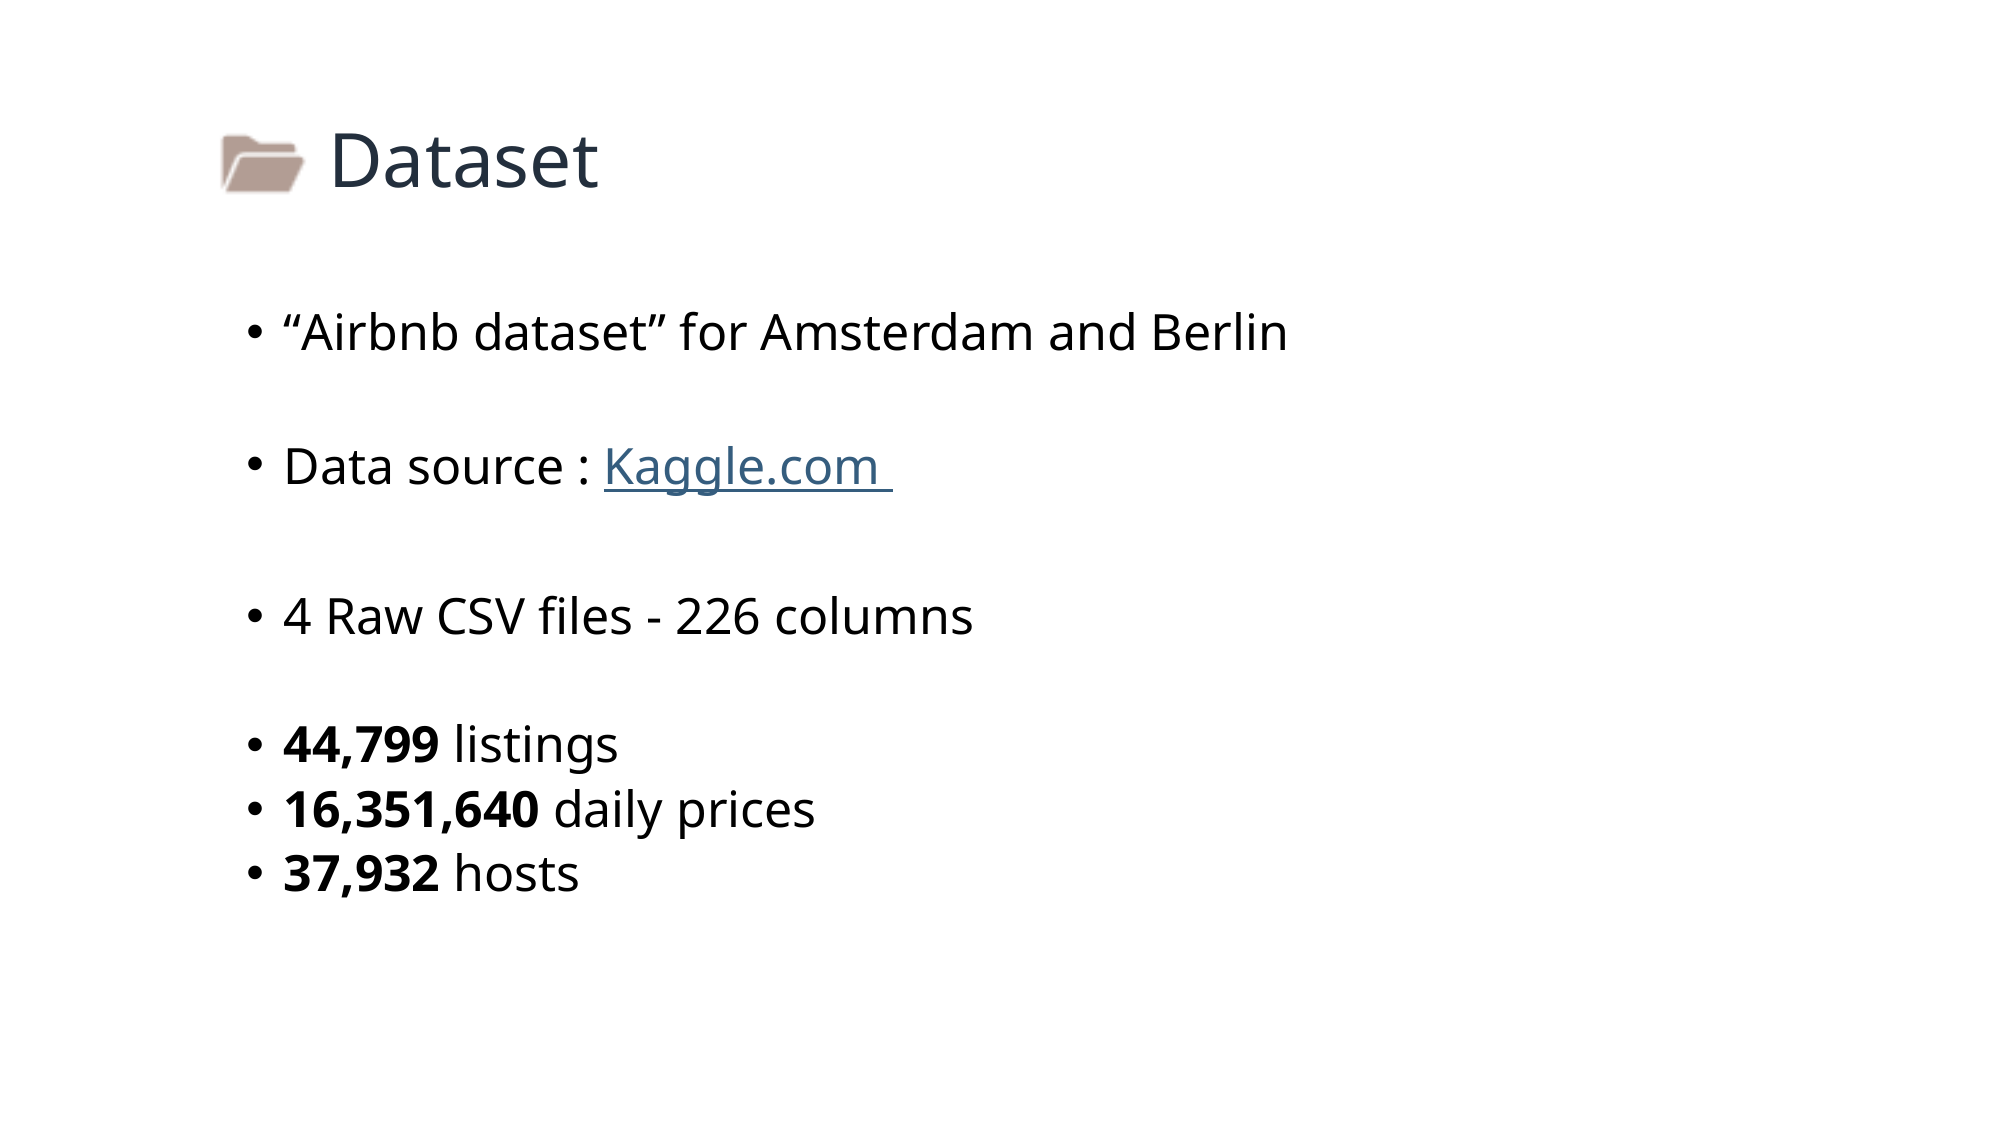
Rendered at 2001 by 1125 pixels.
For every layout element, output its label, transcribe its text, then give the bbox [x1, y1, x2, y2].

list “Airbnb dataset” for Amsterdam and Berlin Data source : Kaggle.com 4 Raw CSV files - 226 columns 44,799 listings 16,351,640 daily prices 37,932 hosts [137, 299, 1863, 1014]
title Dataset [313, 55, 646, 273]
picture [211, 123, 314, 214]
